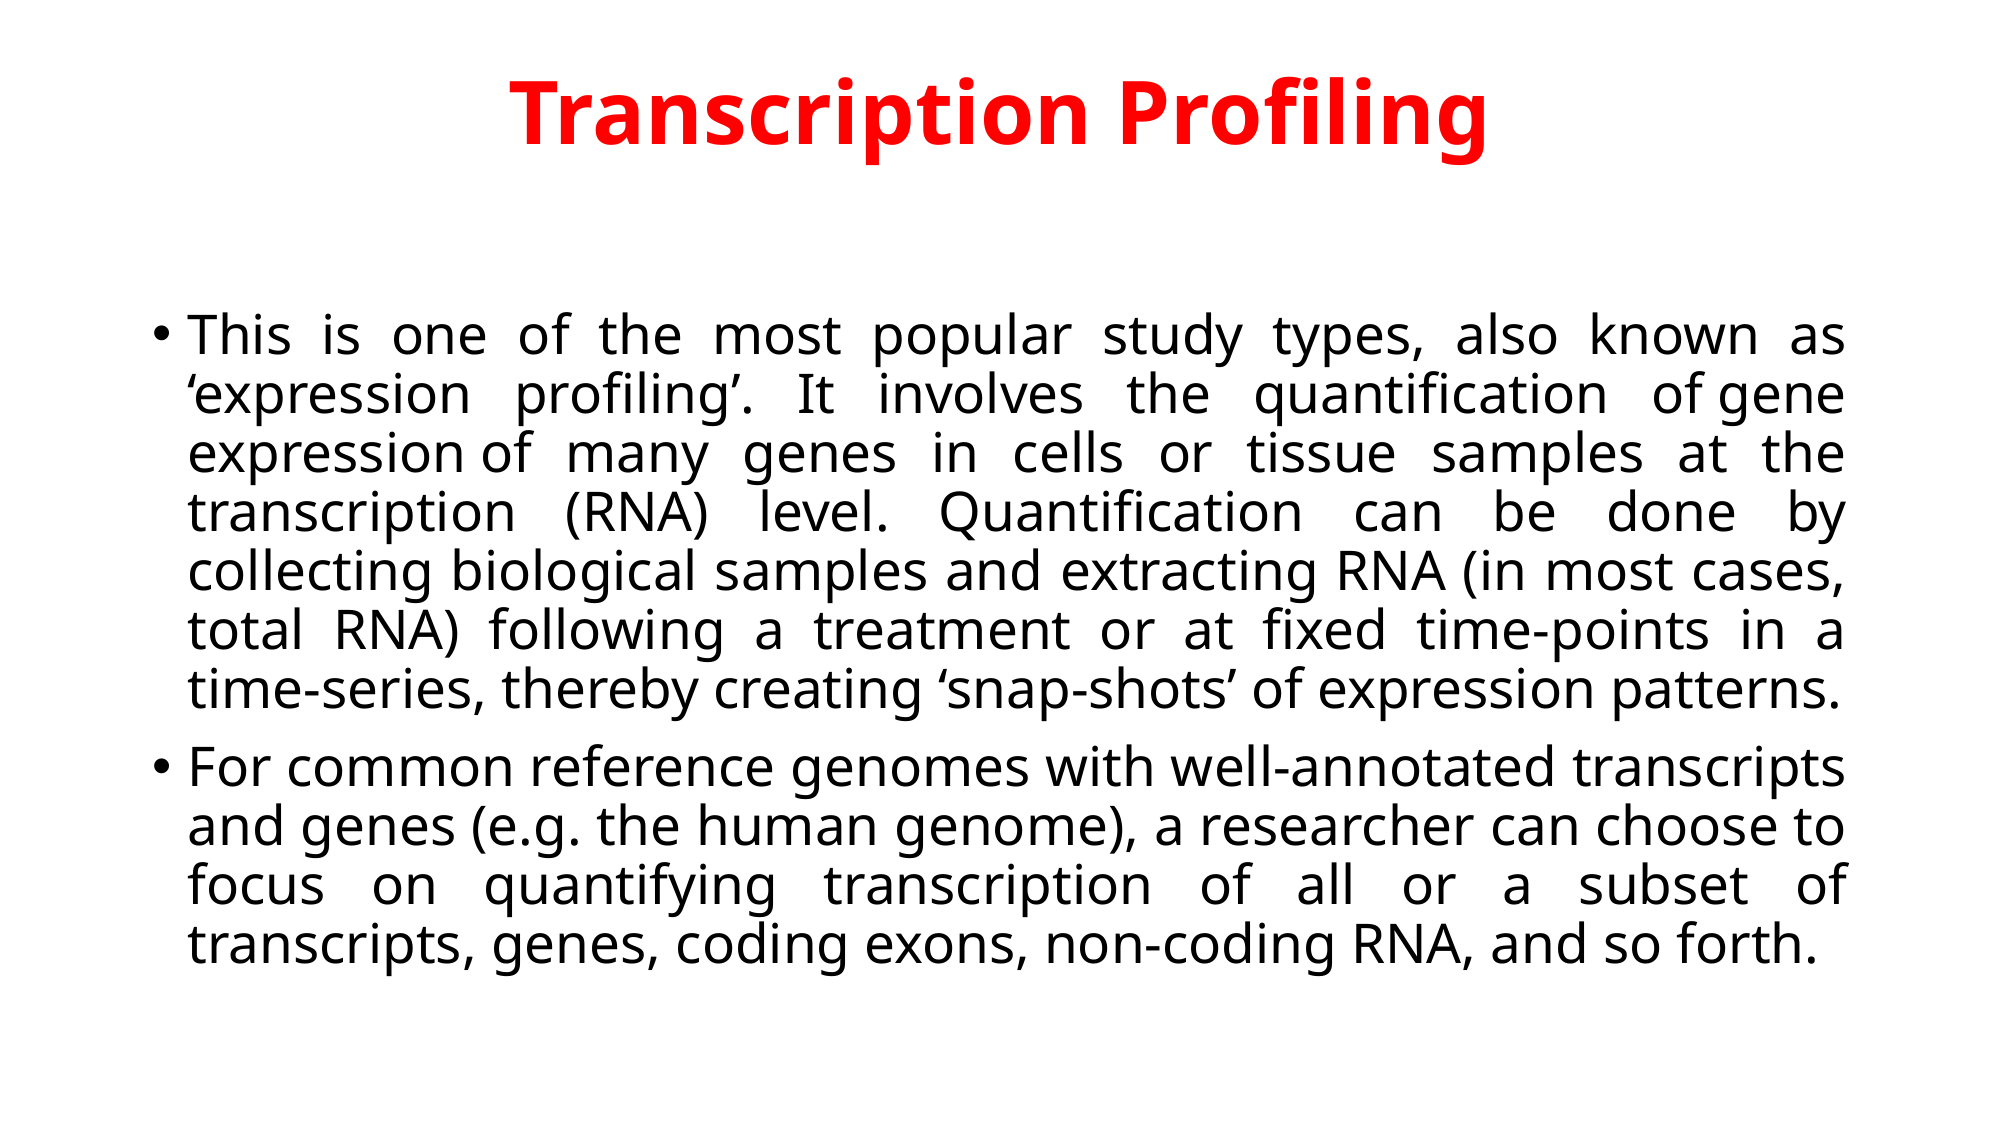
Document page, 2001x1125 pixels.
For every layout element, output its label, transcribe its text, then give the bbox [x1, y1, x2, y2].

title Transcription Profiling [137, 59, 1863, 278]
list This is one of the most popular study types, also known as ‘expression profiling’. It involves the quantification of gene expression of many genes in cells or tissue samples at the transcription (RNA) level. Quantification can be done by collecting biological samples and extracting RNA (in most cases, total RNA) following a treatment or at fixed time-points in a time-series, thereby creating ‘snap-shots’ of expression patterns. For common reference genomes with well-annotated transcripts and genes (e.g. the human genome), a researcher can choose to focus on quantifying transcription of all or a subset of transcripts, genes, coding exons, non-coding RNA, and so forth. [137, 299, 1863, 1014]
